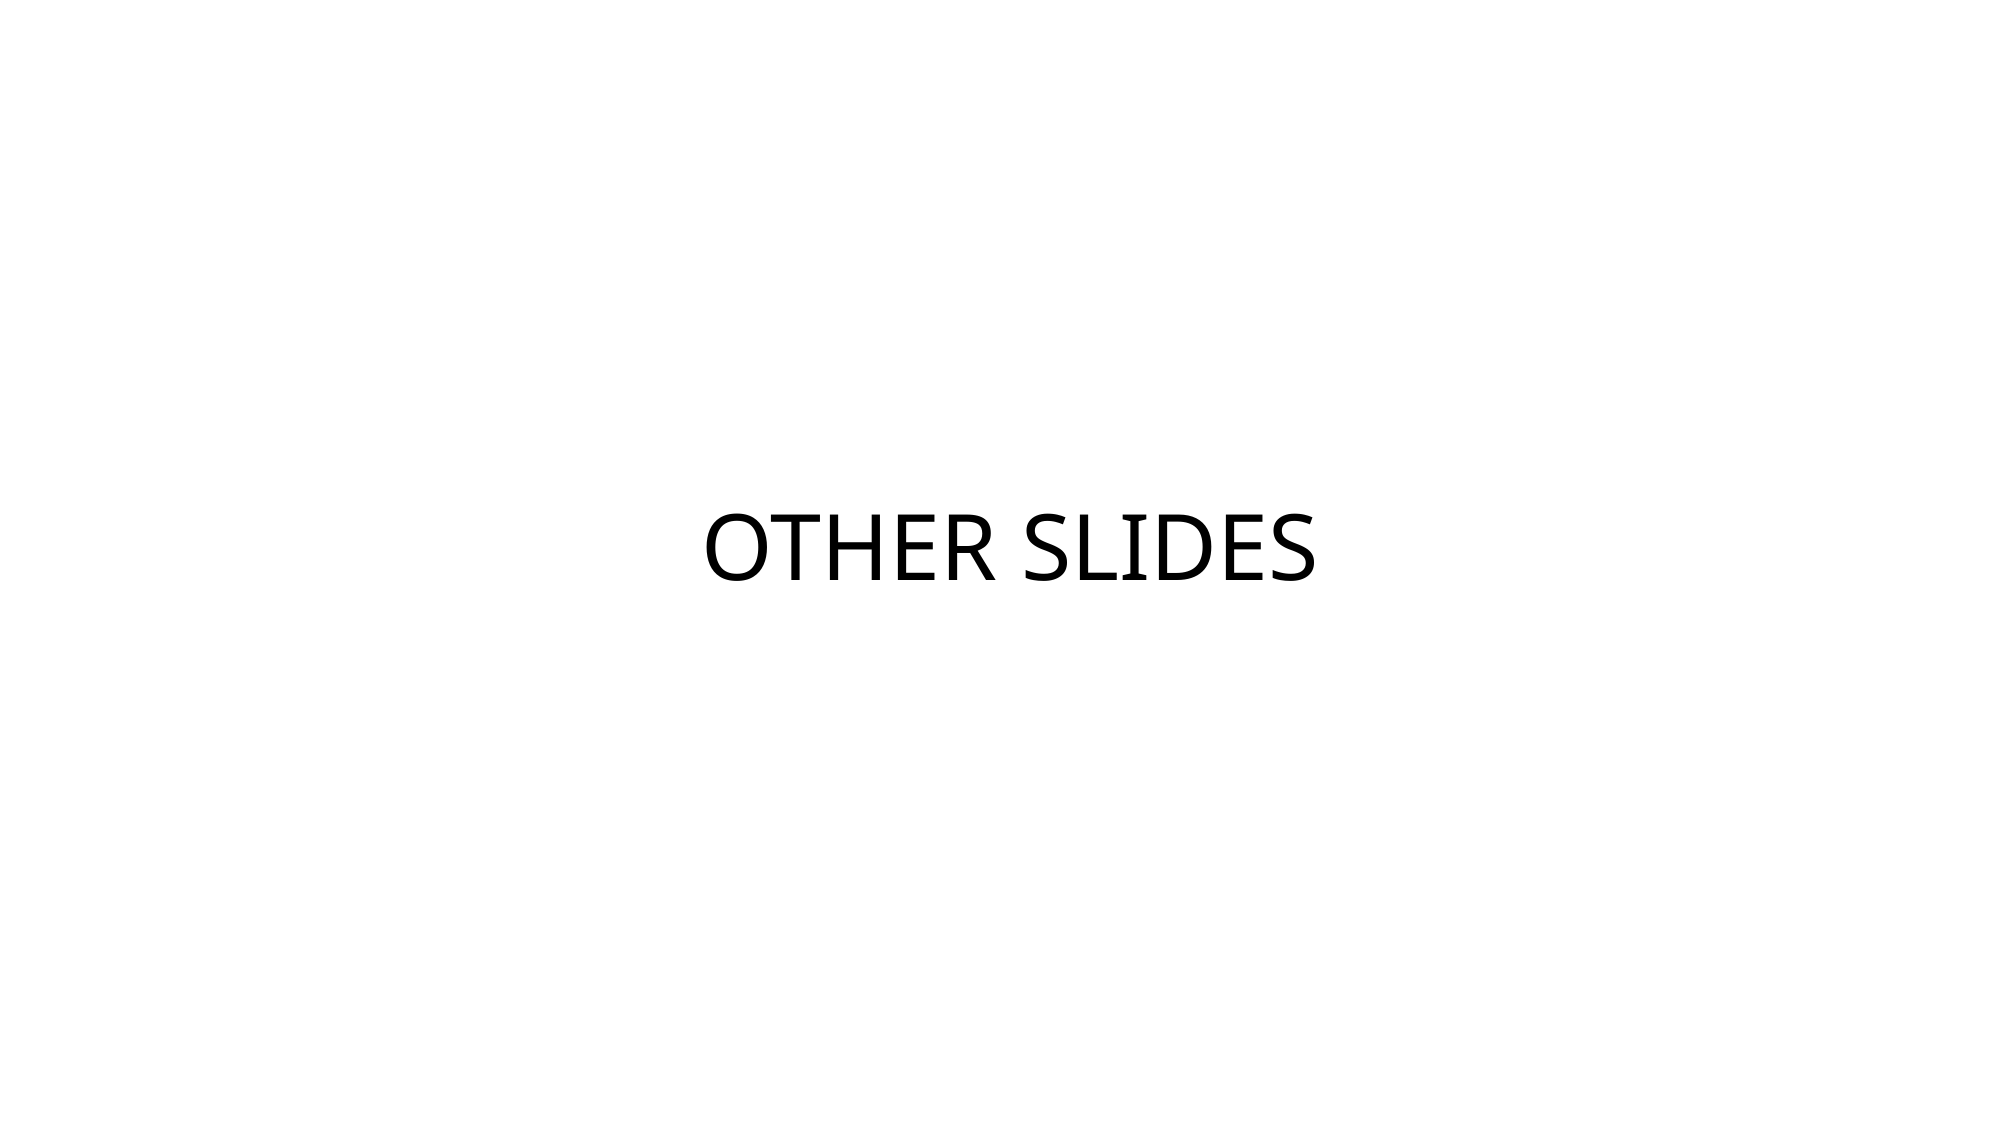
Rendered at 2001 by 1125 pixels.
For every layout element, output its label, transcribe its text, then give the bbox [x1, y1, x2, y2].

title OTHER SLIDES [147, 442, 1873, 660]
